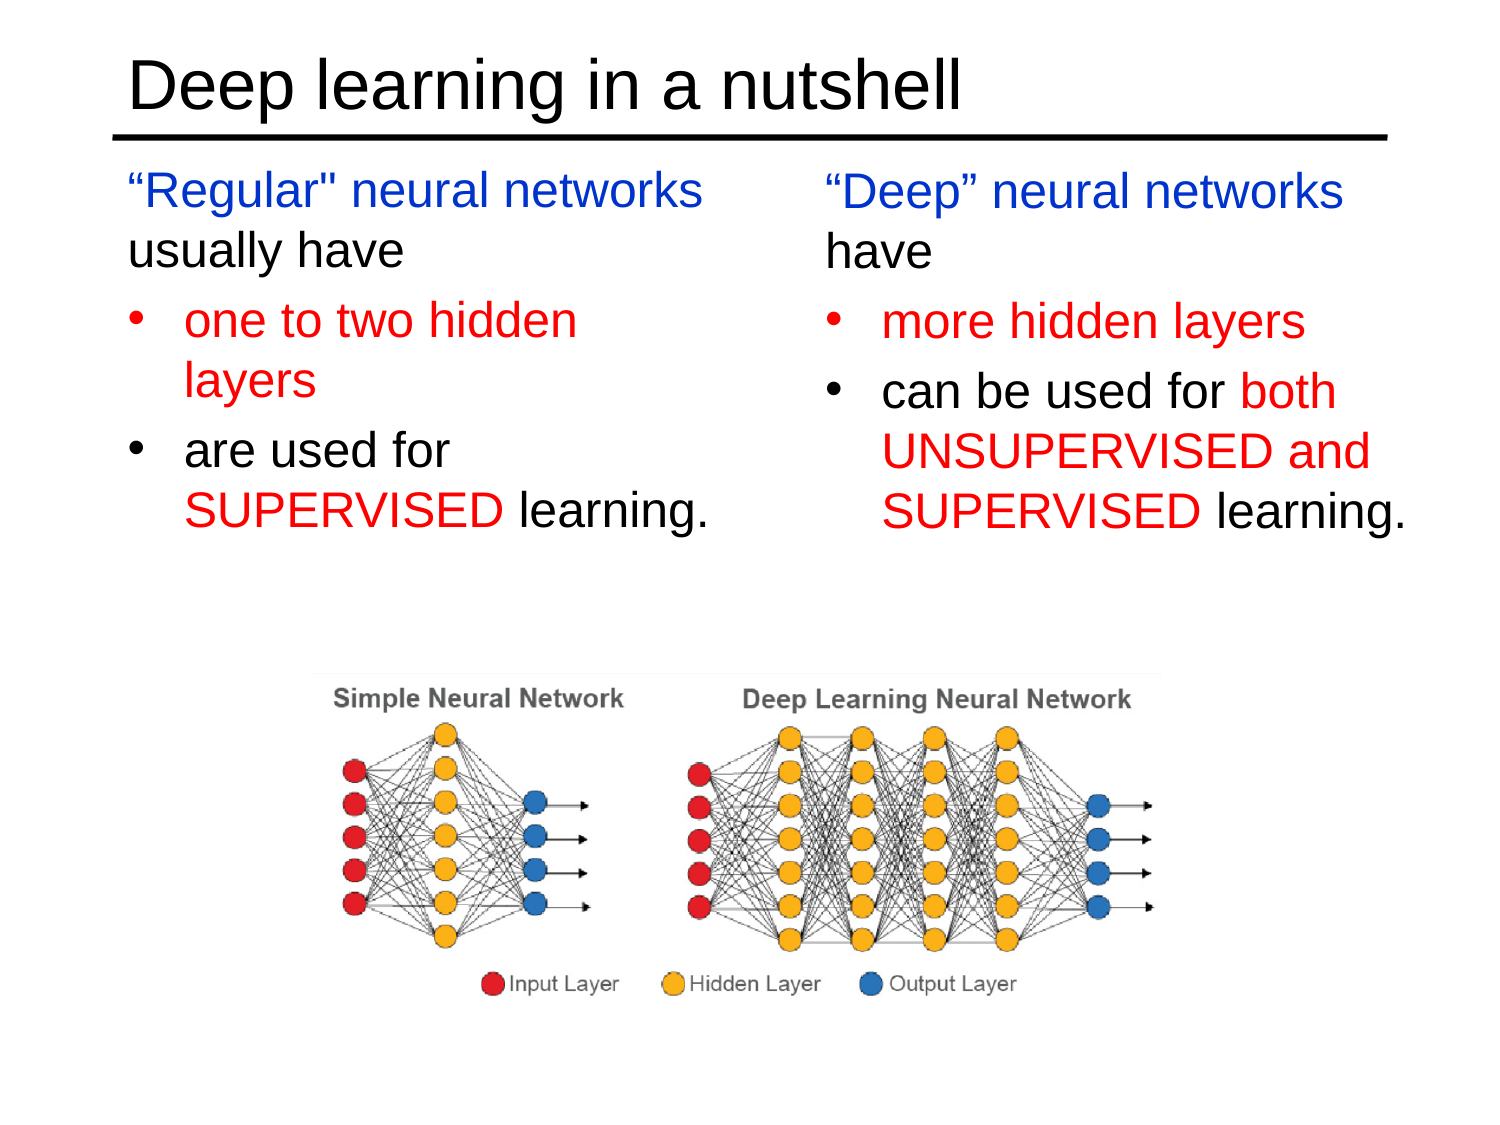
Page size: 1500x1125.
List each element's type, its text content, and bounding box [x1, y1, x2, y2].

list “Deep” neural networks have more hidden layers can be used for both UNSUPERVISED and SUPERVISED learning. [809, 150, 1435, 1014]
title Deep learning in a nutshell [112, 12, 1388, 150]
list “Regular" neural networks usually have one to two hidden layers are used for SUPERVISED learning. [112, 149, 738, 1013]
picture [313, 673, 1162, 1004]
